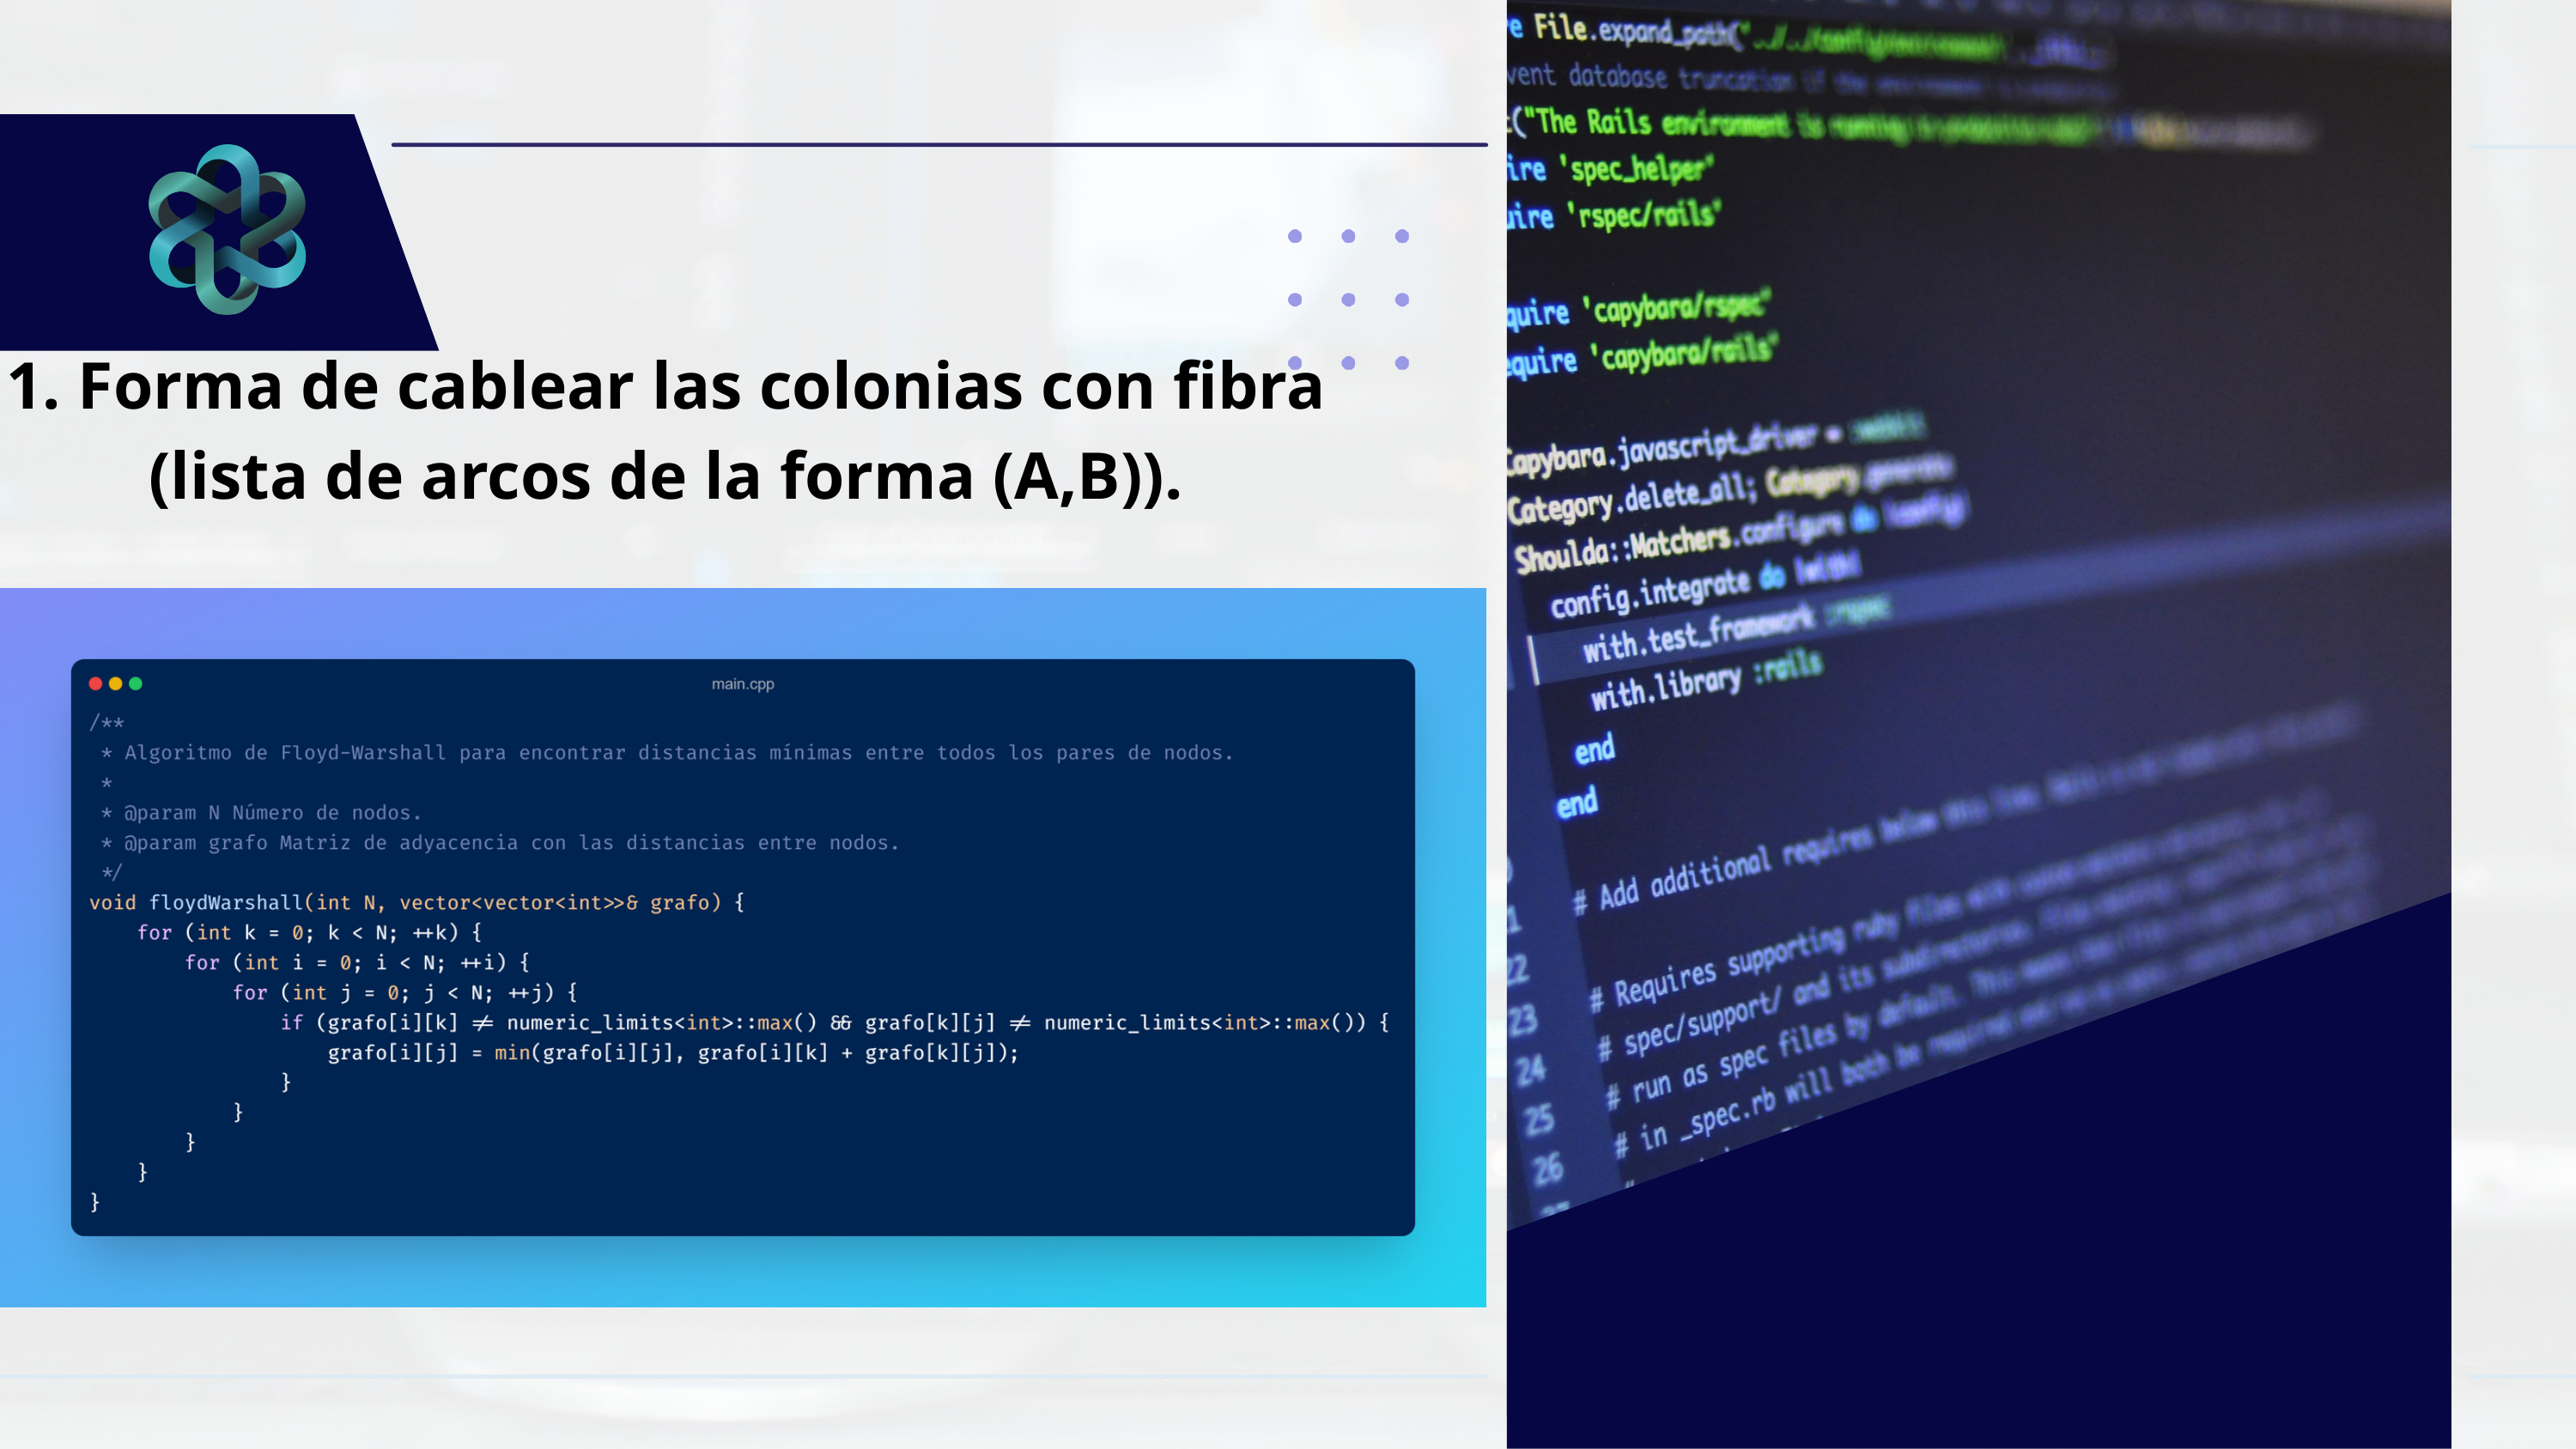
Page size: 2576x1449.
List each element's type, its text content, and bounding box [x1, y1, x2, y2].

text_box [1288, 229, 1412, 377]
text_box 1. Forma de cablear las colonias con fibra (lista de arcos de la forma (A,B)). [0, 331, 1333, 512]
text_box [100, 13, 338, 452]
text_box [2451, 0, 2576, 1449]
text_box [1506, 0, 2451, 892]
text_box [0, 0, 1506, 1449]
text_box [0, 588, 1486, 1307]
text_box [1506, 892, 2451, 1449]
